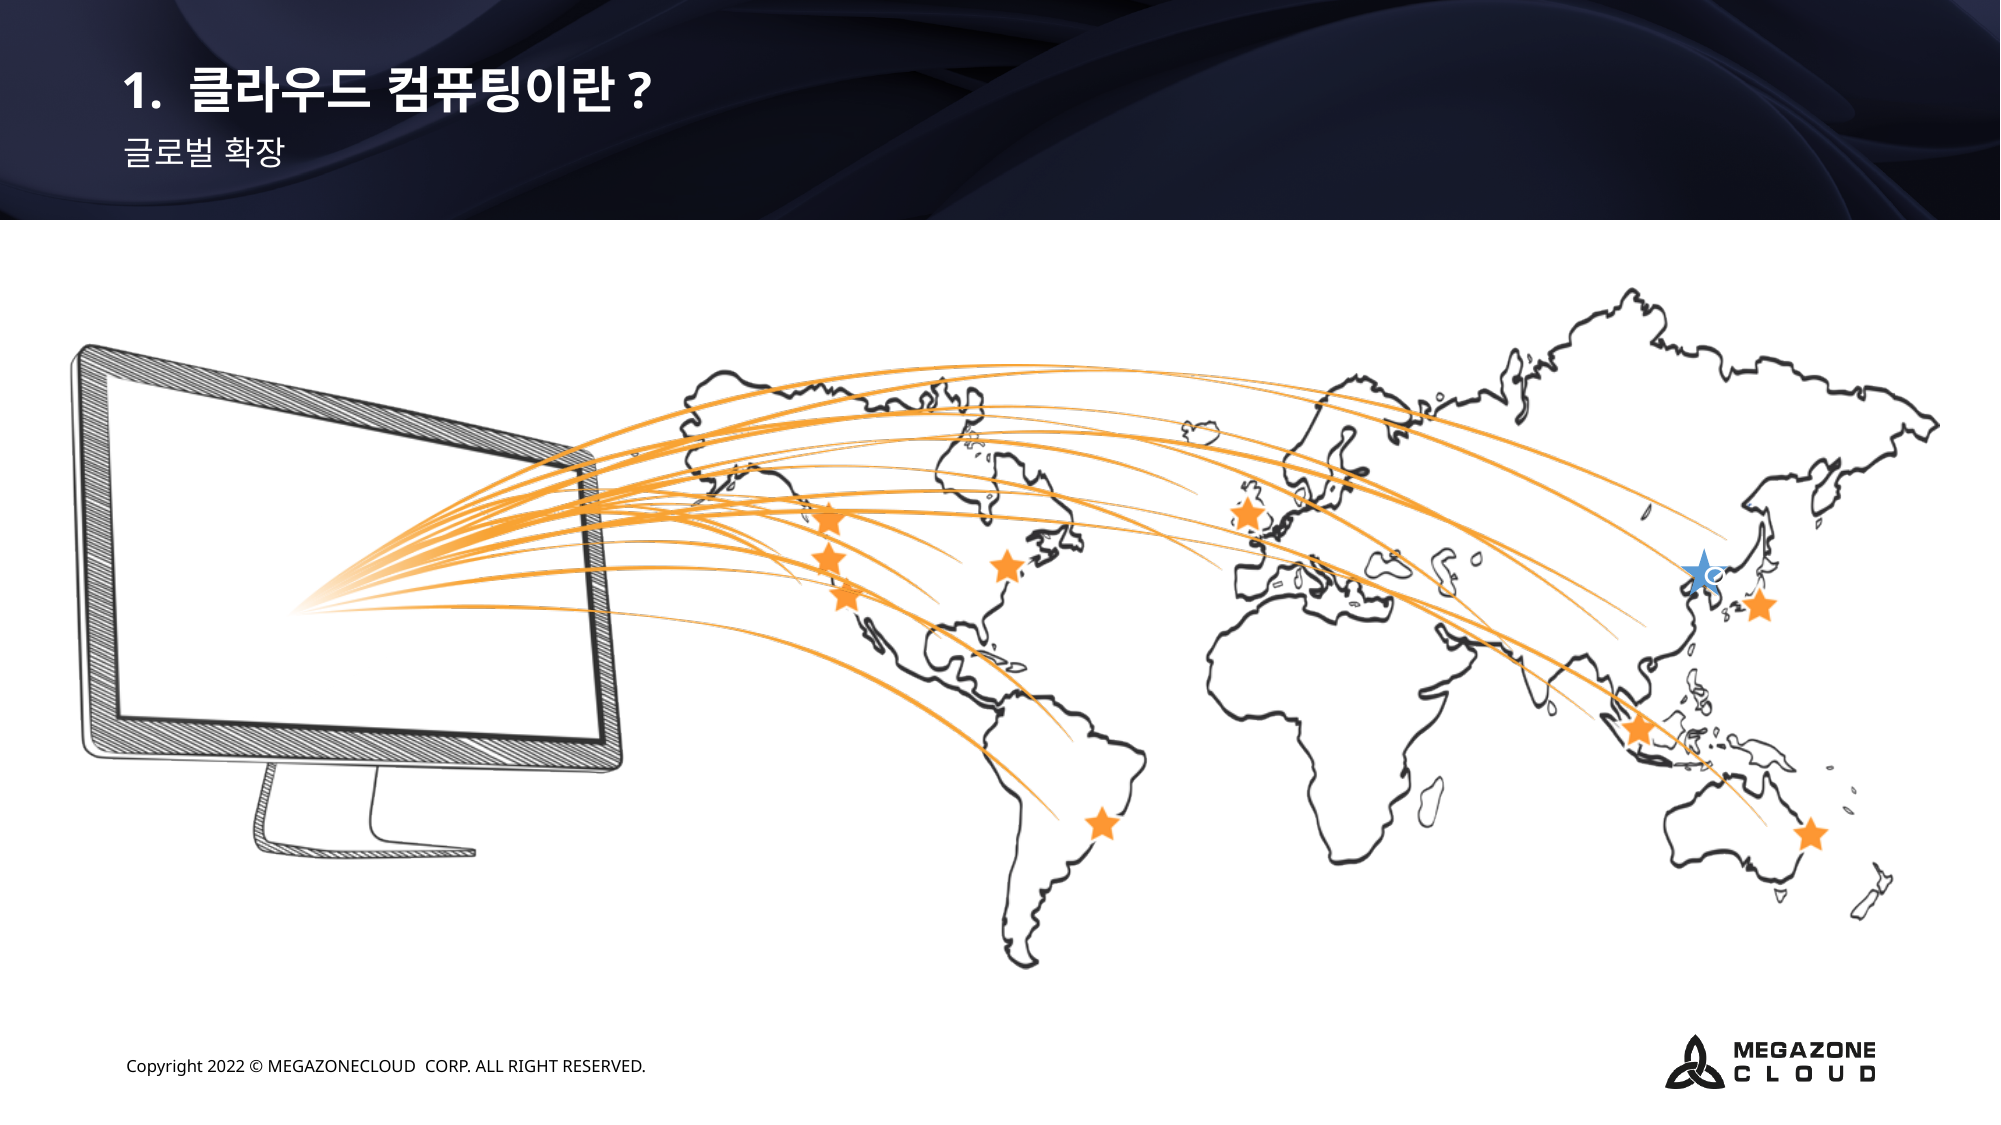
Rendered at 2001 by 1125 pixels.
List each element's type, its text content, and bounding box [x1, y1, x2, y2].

picture [60, 287, 1940, 970]
text_box Copyright 2022 © MEGAZONECLOUD CORP. ALL RIGHT RESERVED. [111, 1035, 815, 1084]
picture [0, 0, 2000, 220]
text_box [106, 51, 1236, 172]
picture [1665, 1034, 1875, 1089]
